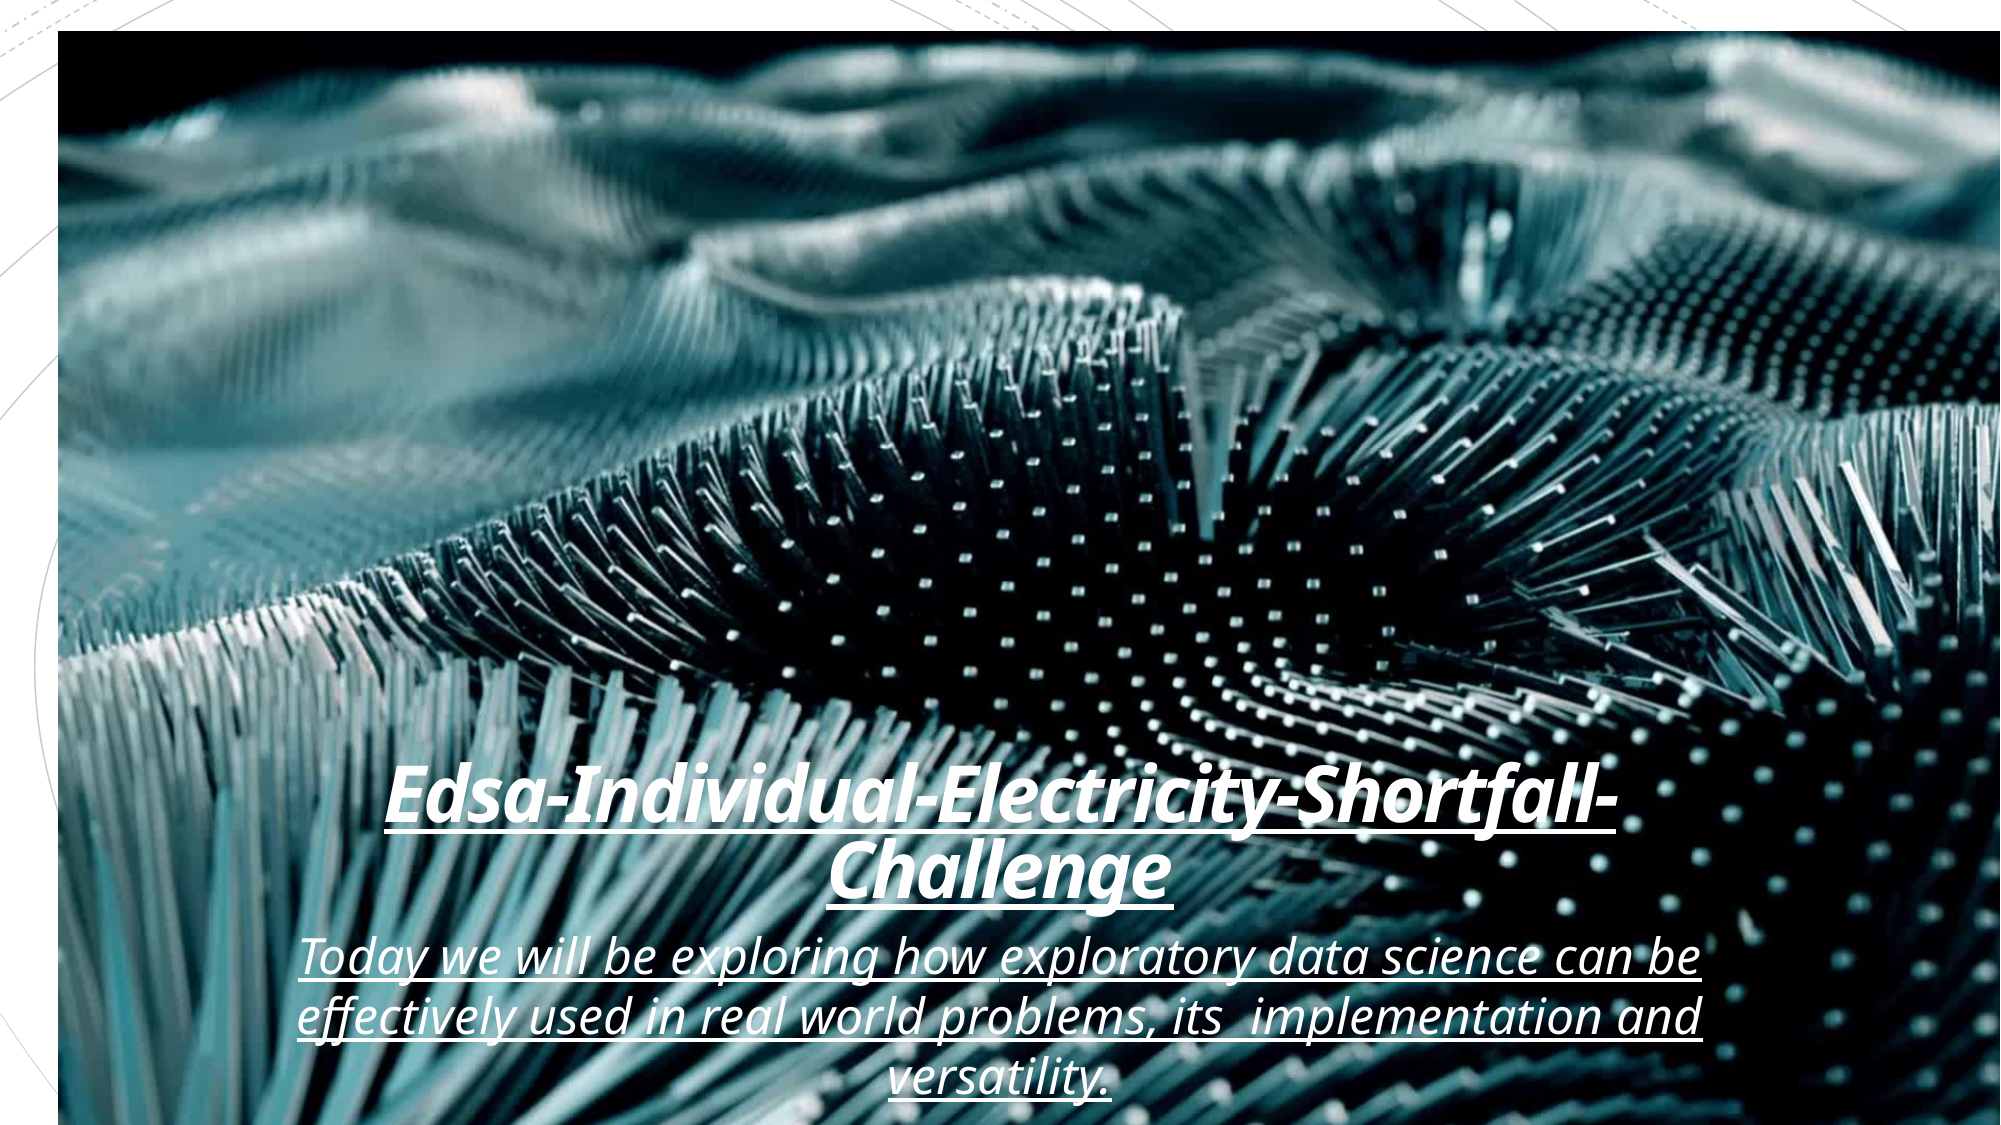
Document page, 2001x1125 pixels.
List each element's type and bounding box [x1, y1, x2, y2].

text_box [57, 30, 2000, 1125]
